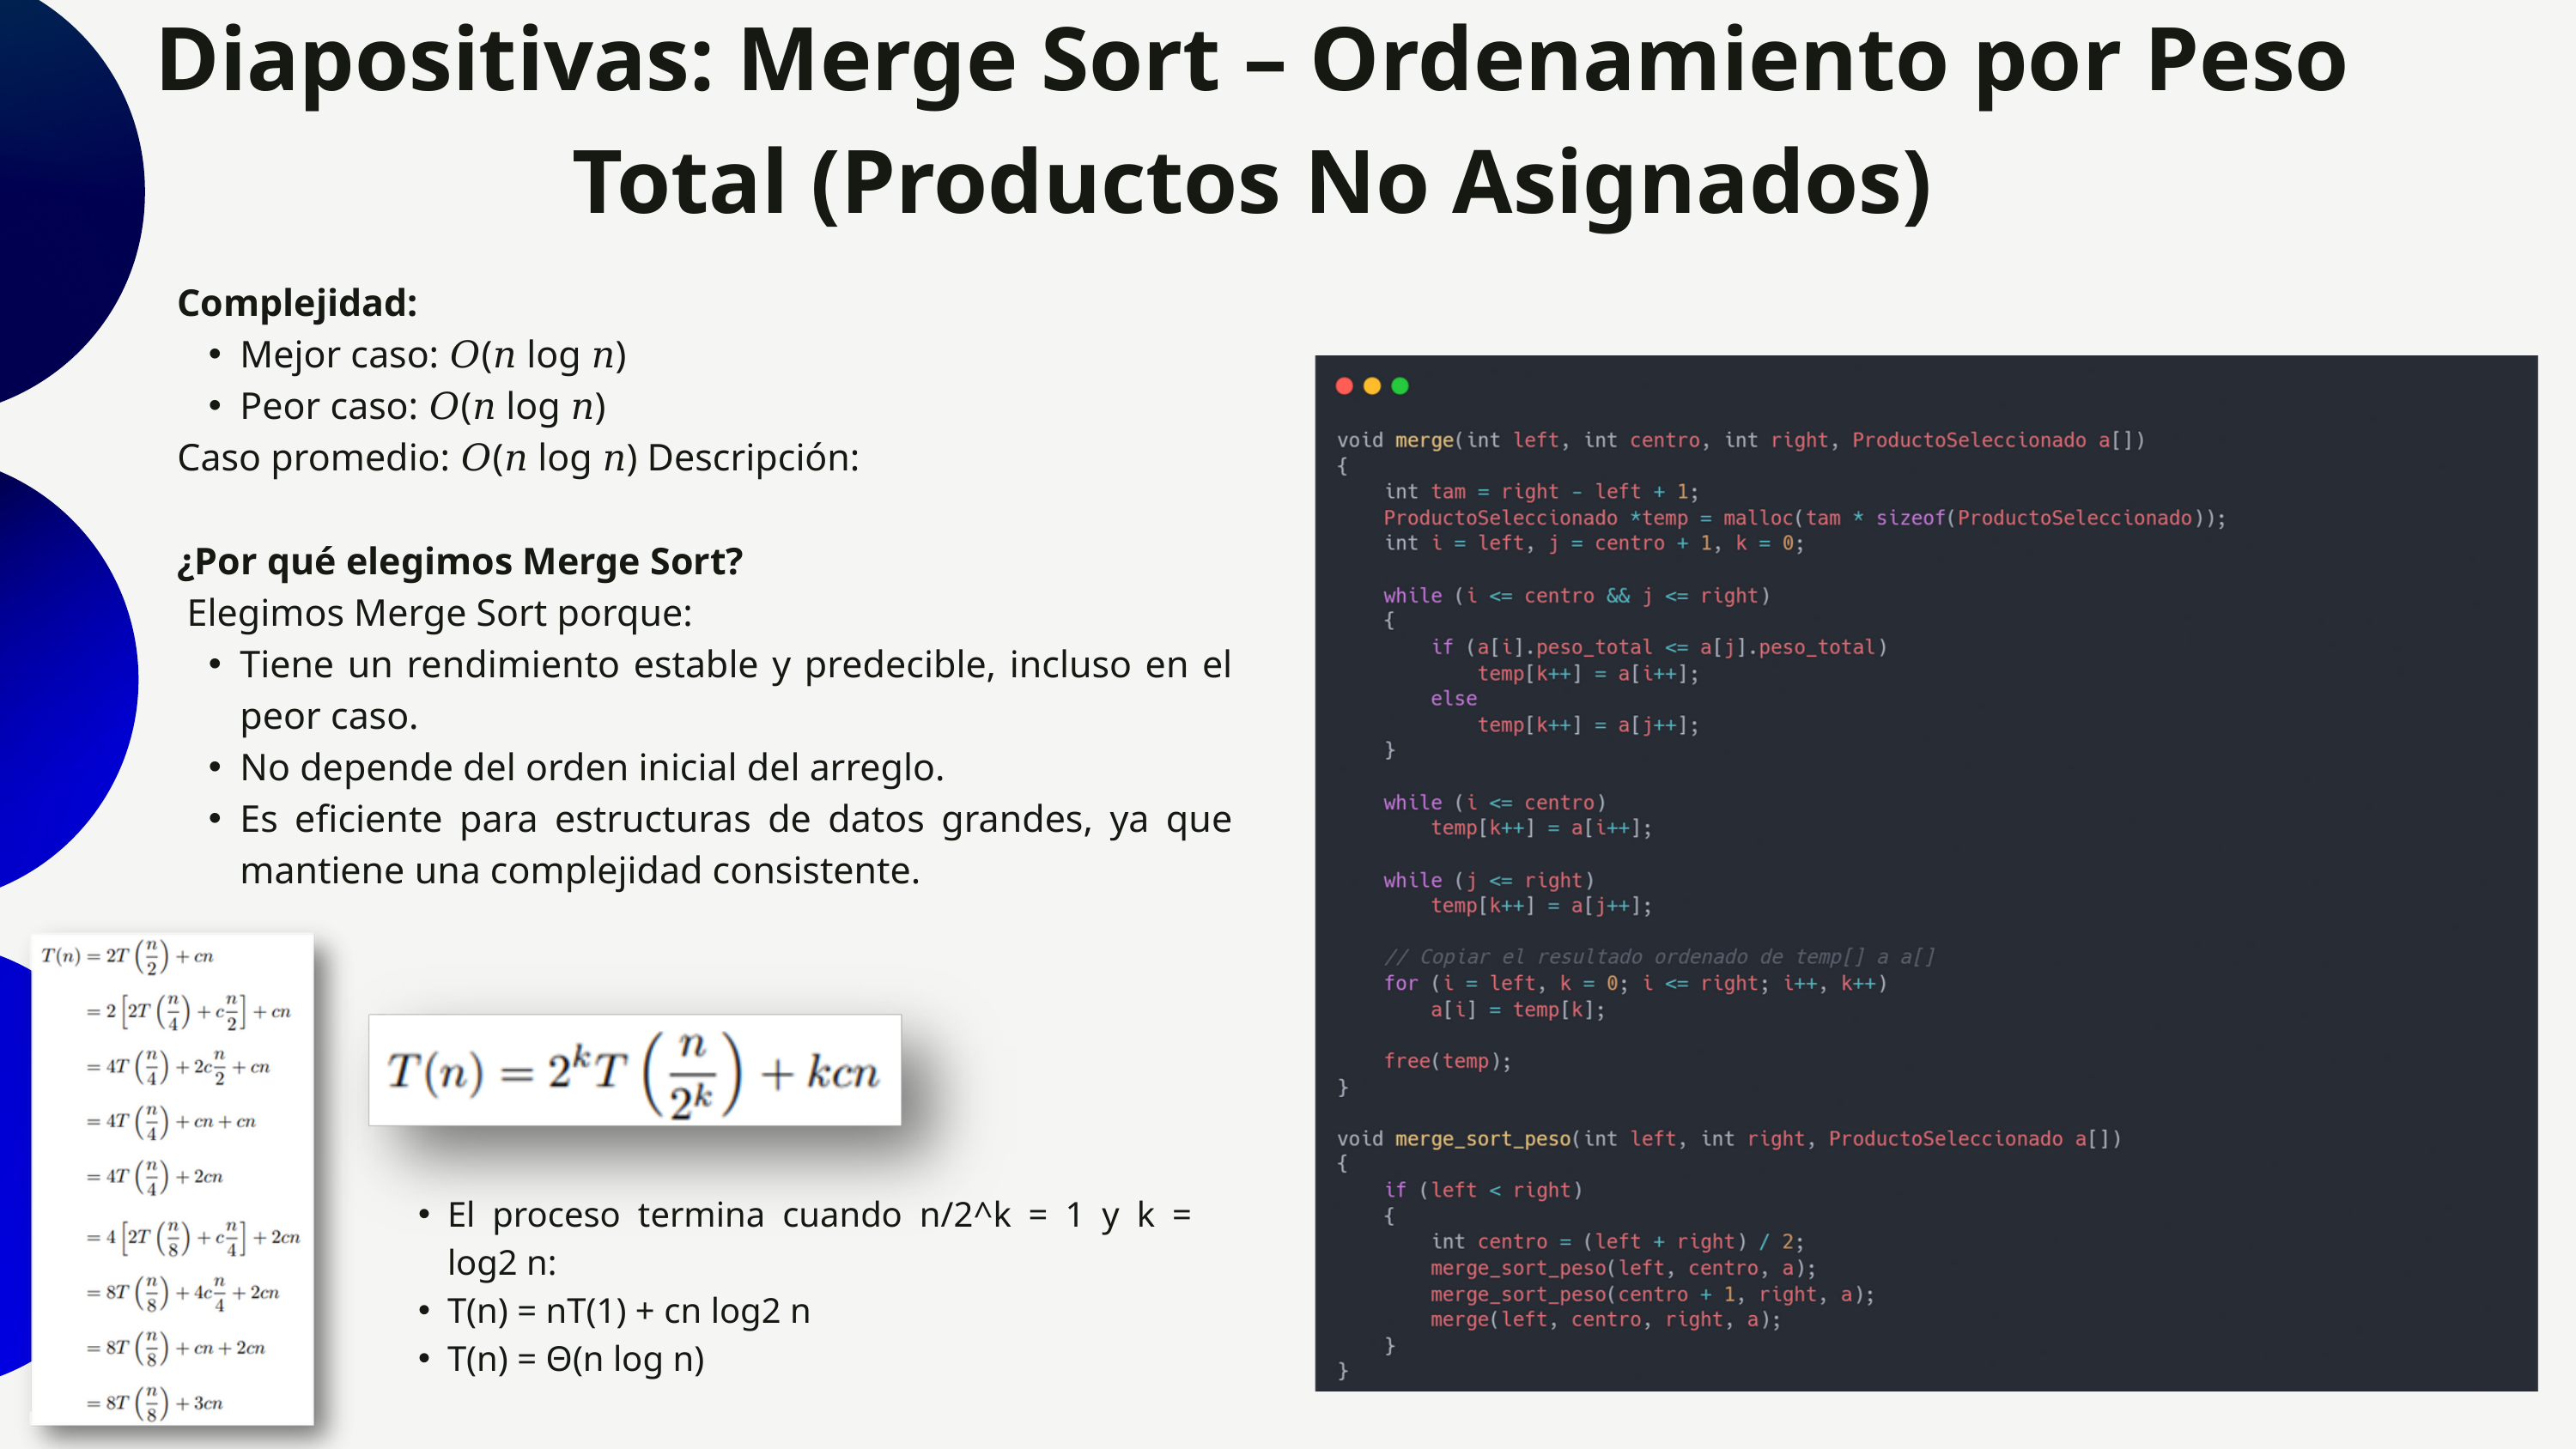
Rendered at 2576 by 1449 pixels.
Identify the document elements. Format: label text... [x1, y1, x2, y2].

text_box El proceso termina cuando n/2^k = 1 y k = log2 n: T(n) = nT(1) + cn log2 n T(n) = Θ(n log n) [389, 1185, 1194, 1379]
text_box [0, 0, 145, 1391]
text_box Diapositivas: Merge Sort – Ordenamiento por Peso Total (Productos No Asignados) [149, 0, 2360, 231]
text_box [1315, 355, 2539, 1391]
text_box [7, 910, 365, 1449]
text_box Complejidad: Mejor caso: 𝑂(𝑛 log 𝑛) Peor caso: 𝑂(𝑛 log 𝑛) Caso promedio: 𝑂(𝑛 log 𝑛) Descripción: ¿Por qué elegimos Merge Sort? Elegimos Merge Sort porque: Tiene un rendimiento estable y predecible, incluso en el peor caso. No depende del orden inicial del arreglo. Es eficiente para estructuras de datos grandes, ya que mantiene una complejidad consistente. [177, 272, 1233, 943]
text_box [309, 955, 1024, 1249]
